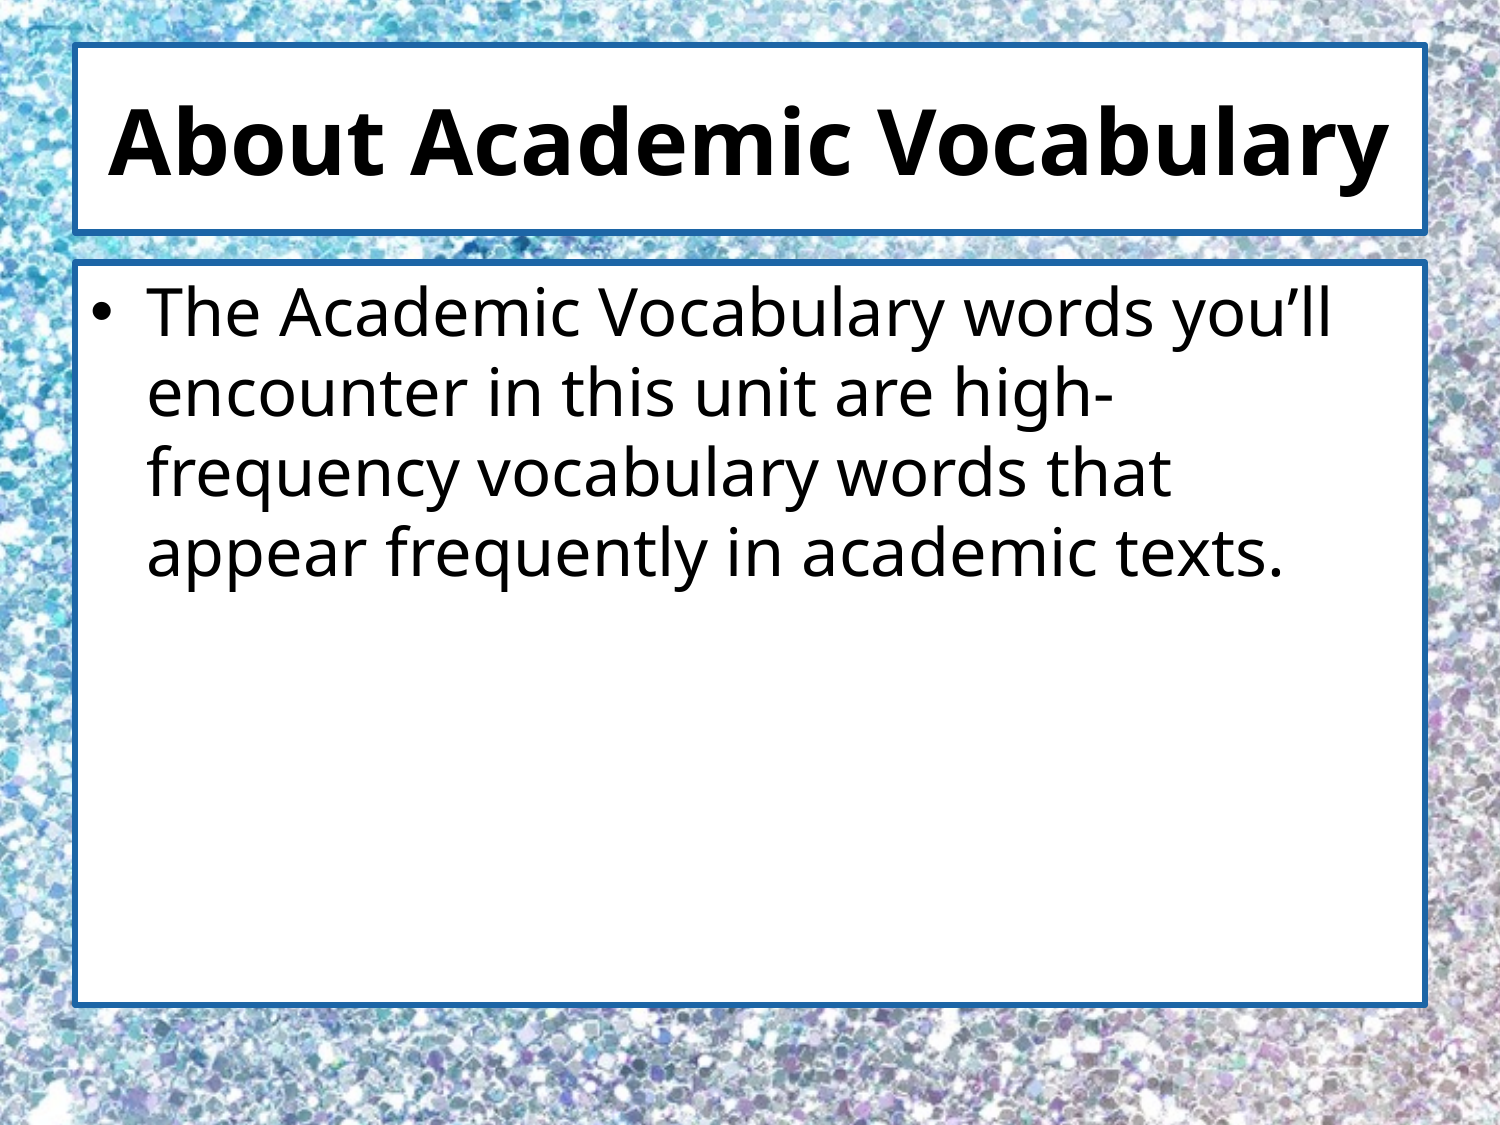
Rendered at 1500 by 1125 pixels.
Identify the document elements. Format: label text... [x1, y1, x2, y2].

list The Academic Vocabulary words you’ll encounter in this unit are high-frequency vocabulary words that appear frequently in academic texts. [72, 259, 1428, 1008]
picture [0, 0, 1500, 1125]
title About Academic Vocabulary [72, 42, 1428, 236]
